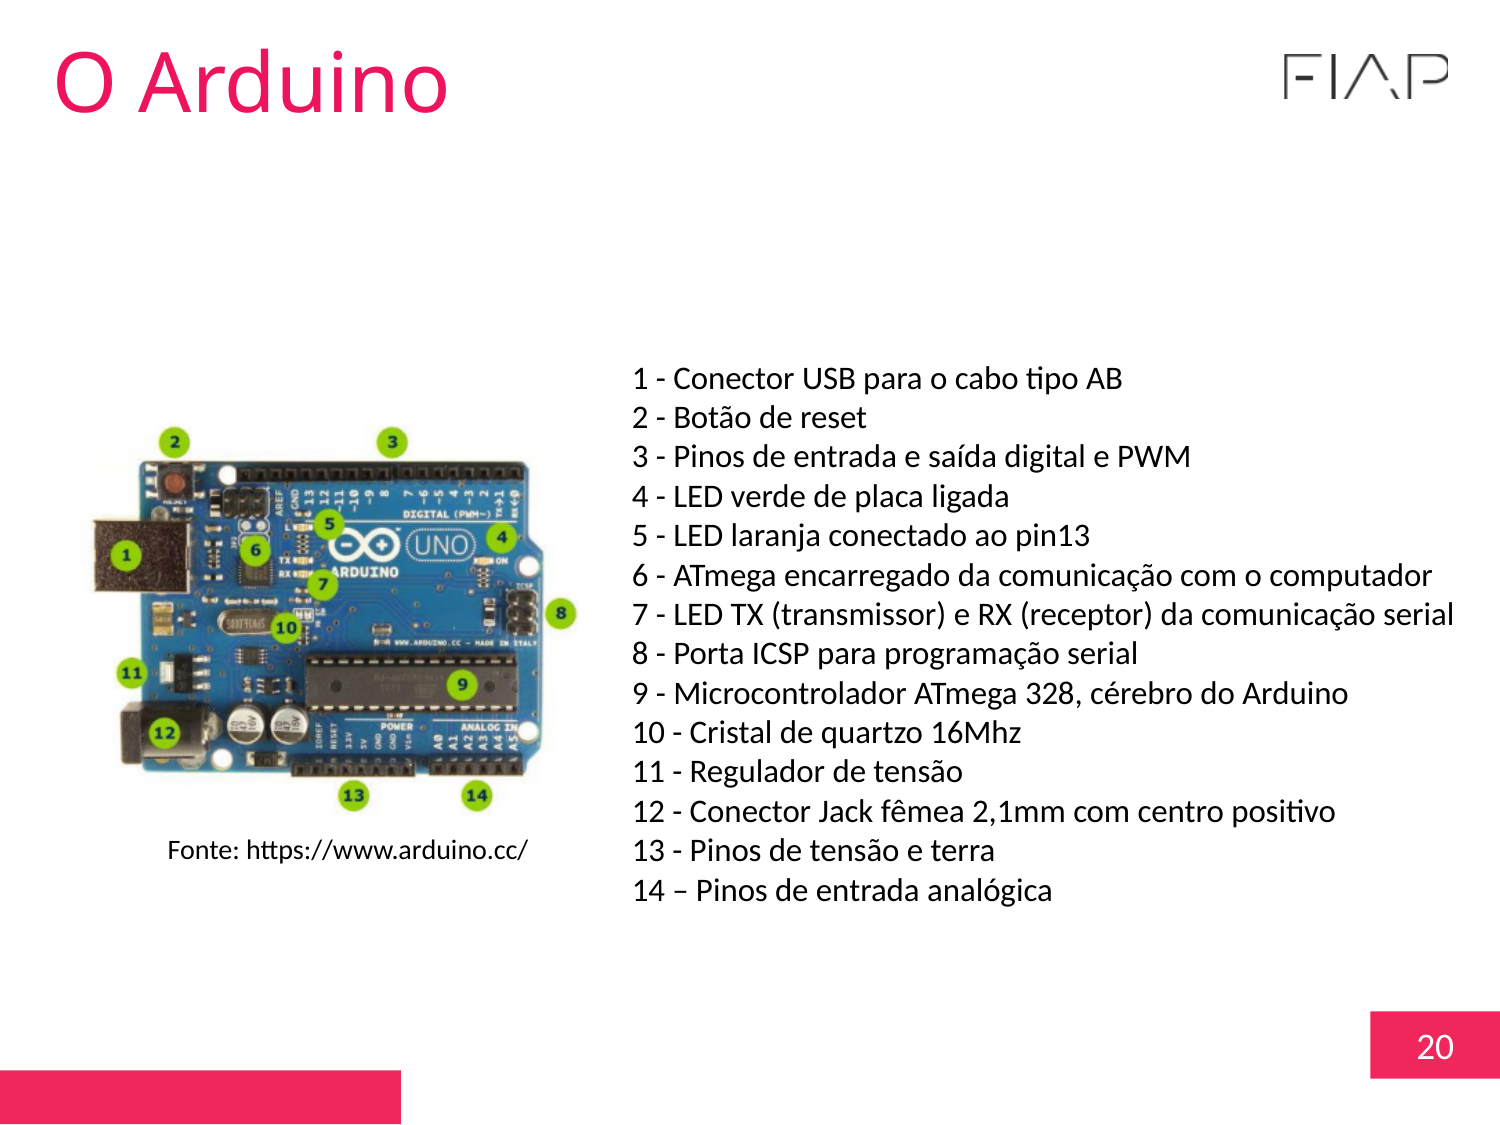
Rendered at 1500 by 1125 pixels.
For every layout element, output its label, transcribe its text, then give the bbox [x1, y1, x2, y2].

text_box O Arduino [37, 21, 1075, 137]
text_box Fonte: https://www.arduino.cc/ [118, 824, 578, 873]
text_box 1 - Conector USB para o cabo tipo AB 2 - Botão de reset 3 - Pinos de entrada e saída digital e PWM 4 - LED verde de placa ligada 5 - LED laranja conectado ao pin13 6 - ATmega encarregado da comunicação com o computador 7 - LED TX (transmissor) e RX (receptor) da comunicação serial 8 - Porta ICSP para programação serial 9 - Microcontrolador ATmega 328, cérebro do Arduino 10 - Cristal de quartzo 16Mhz 11 - Regulador de tensão 12 - Conector Jack fêmea 2,1mm com centro positivo 13 - Pinos de tensão e terra 14 – Pinos de entrada analógica [617, 348, 1500, 916]
picture [78, 423, 578, 821]
